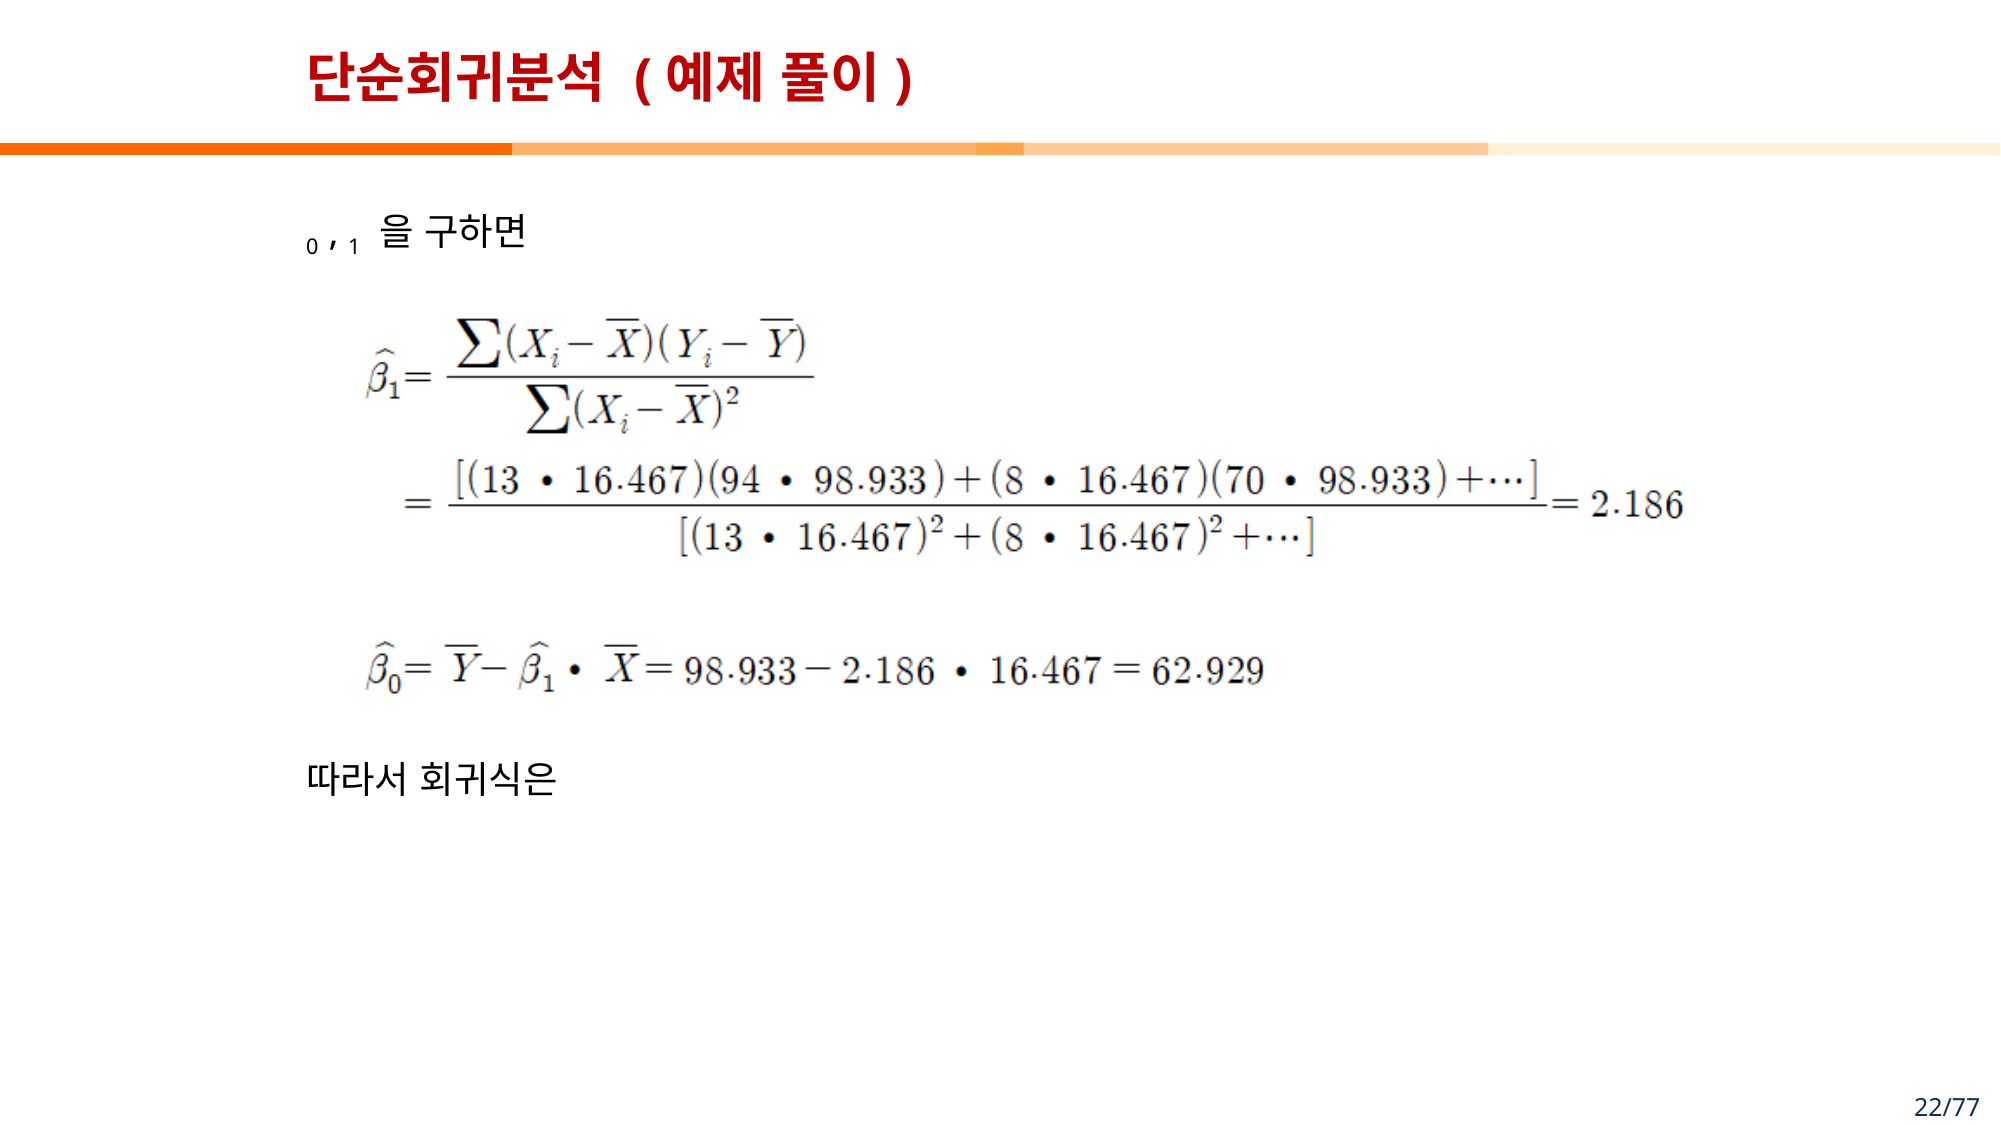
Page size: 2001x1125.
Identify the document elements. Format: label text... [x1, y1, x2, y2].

title 단순회귀분석 (예제 풀이) [291, 31, 1532, 122]
picture [361, 314, 1686, 700]
